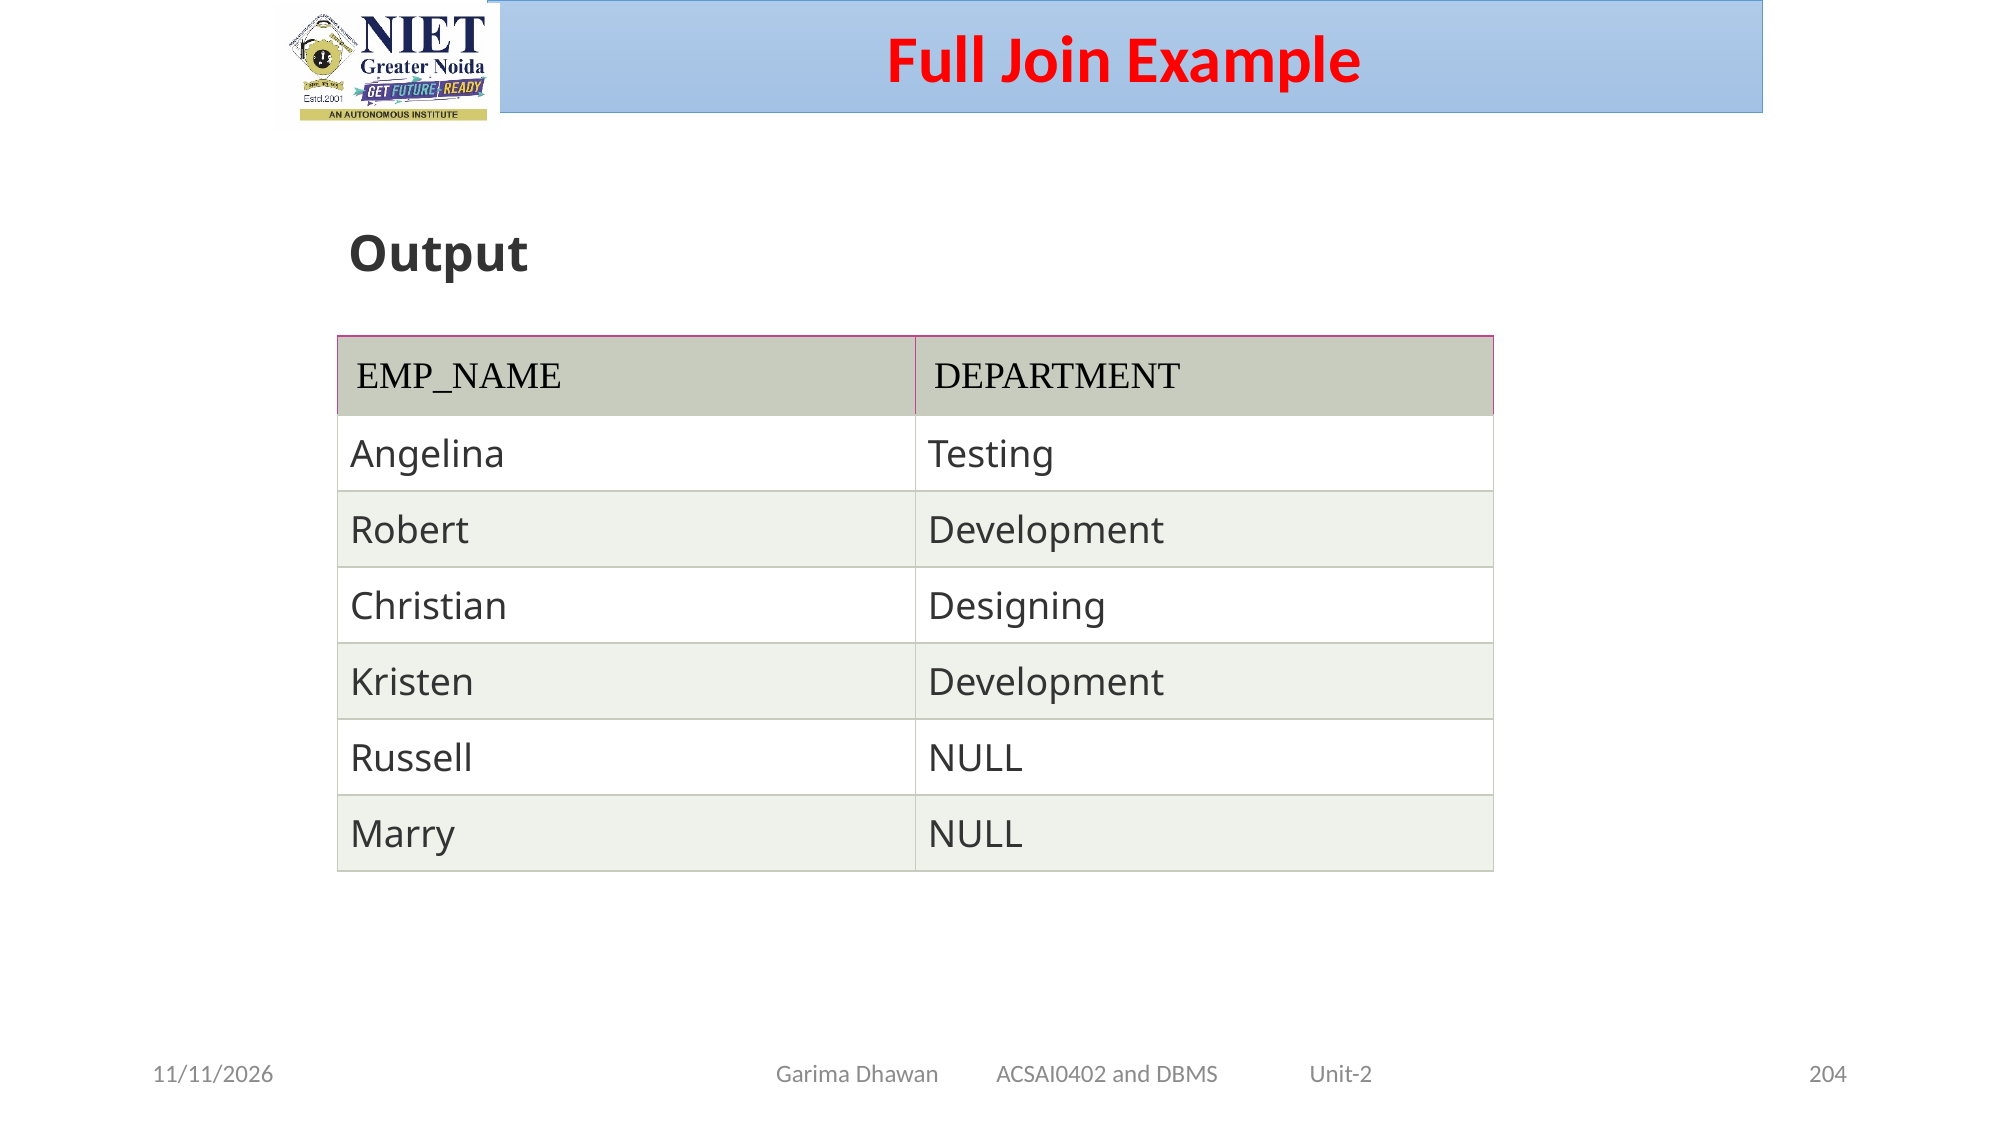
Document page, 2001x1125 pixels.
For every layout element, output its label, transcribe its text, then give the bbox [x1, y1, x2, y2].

table_cell Development [916, 492, 1493, 566]
table_cell Testing [916, 416, 1493, 490]
list [337, 187, 1688, 1050]
table_cell Angelina [338, 416, 915, 490]
table_cell Christian [338, 568, 915, 642]
table_cell Marry [338, 796, 915, 870]
table_header DEPARTMENT [916, 337, 1493, 414]
table_cell Development [916, 644, 1493, 718]
table_cell Designing [916, 568, 1493, 642]
table_header EMP_NAME [338, 337, 915, 414]
table_cell Robert [338, 492, 915, 566]
table_cell Russell [338, 720, 915, 794]
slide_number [137, 1042, 588, 1103]
table_cell NULL [916, 720, 1493, 794]
table_cell NULL [916, 796, 1493, 870]
picture [274, 3, 500, 131]
text_box Full Join Example [487, 0, 1763, 113]
footer Garima Dhawan ACSAI0402 and DBMS Unit-2 [662, 1042, 1412, 1103]
table_cell Kristen [338, 644, 915, 718]
slide_number 204 [1412, 1042, 1863, 1103]
text_box Output [333, 213, 1334, 289]
